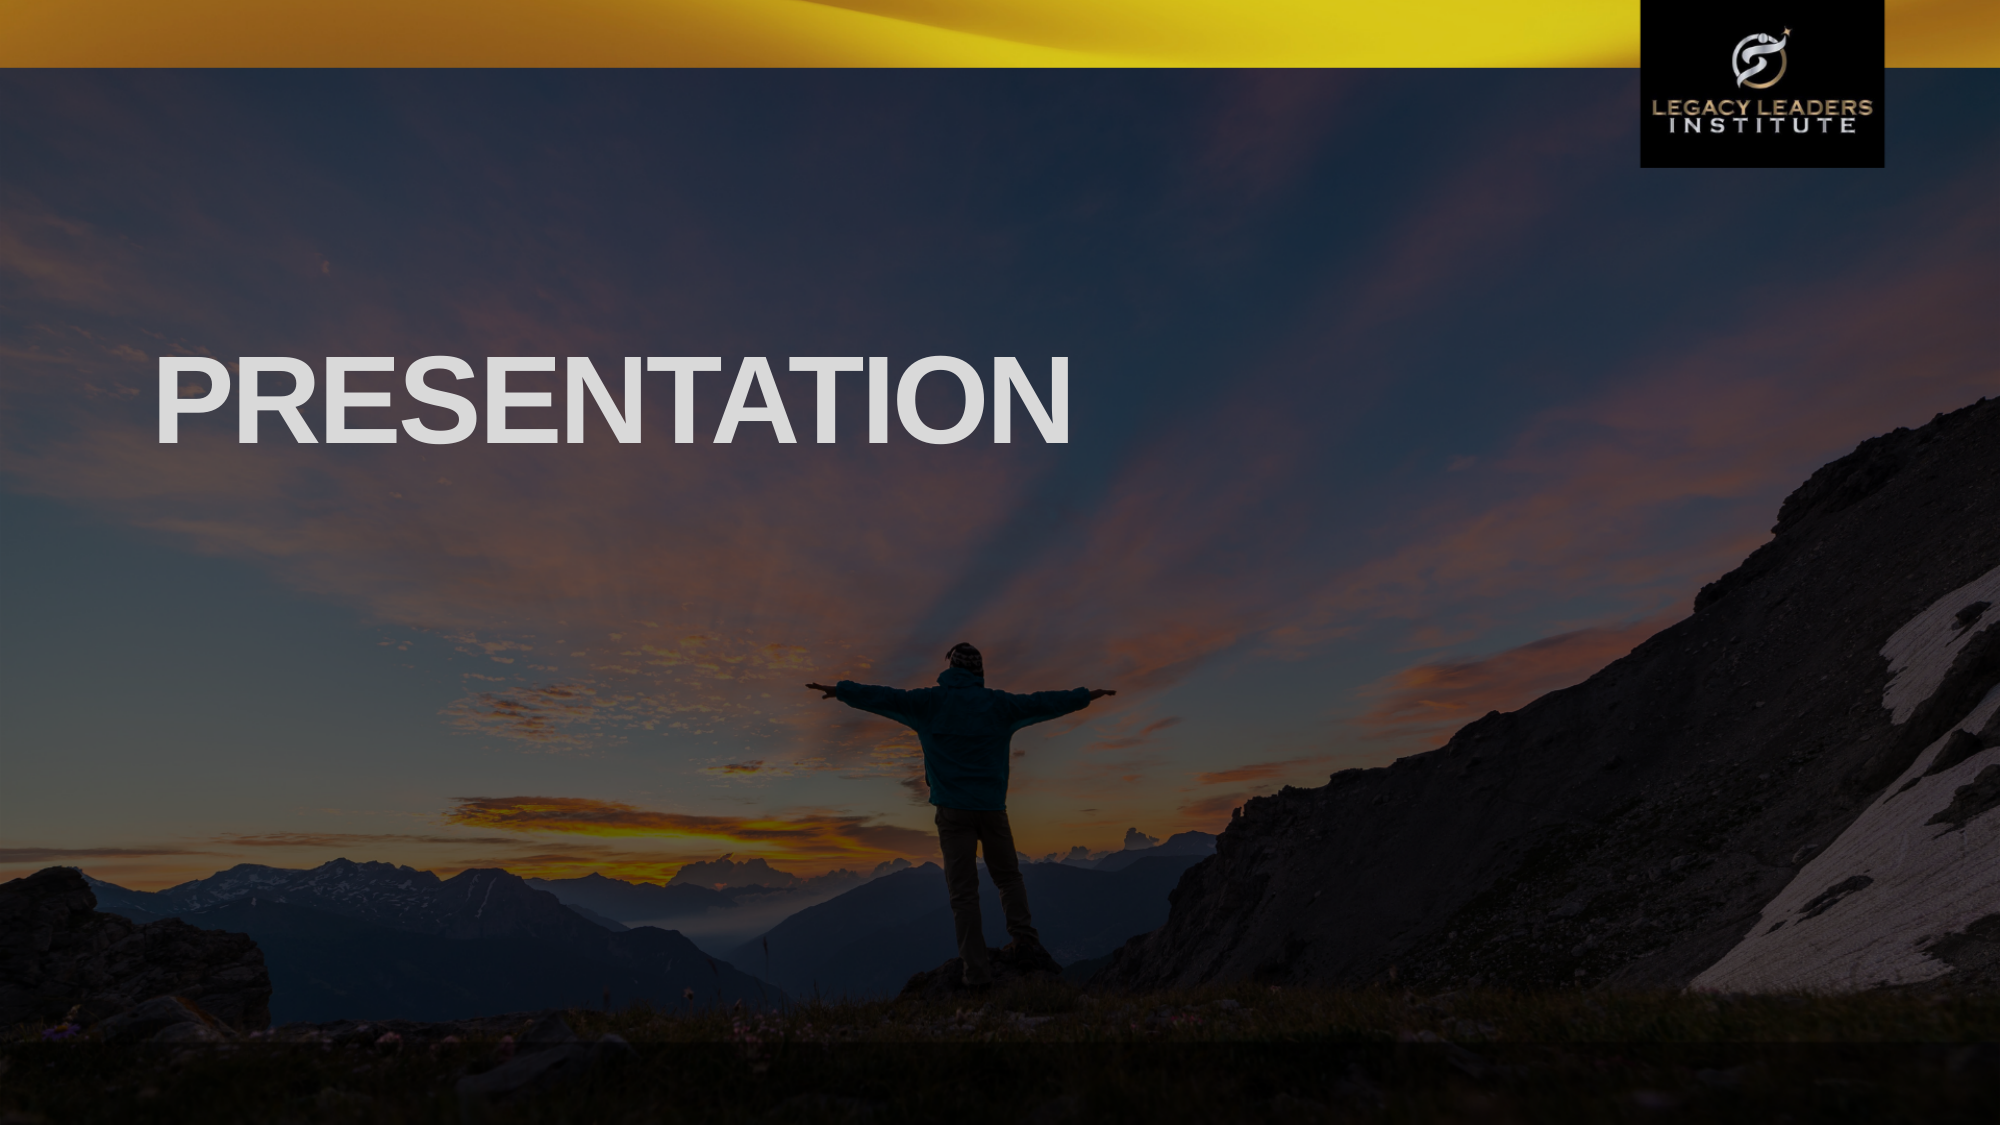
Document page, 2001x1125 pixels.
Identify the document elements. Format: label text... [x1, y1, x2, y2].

title PRESENTATION [136, 280, 1640, 749]
picture [0, 0, 2000, 1125]
